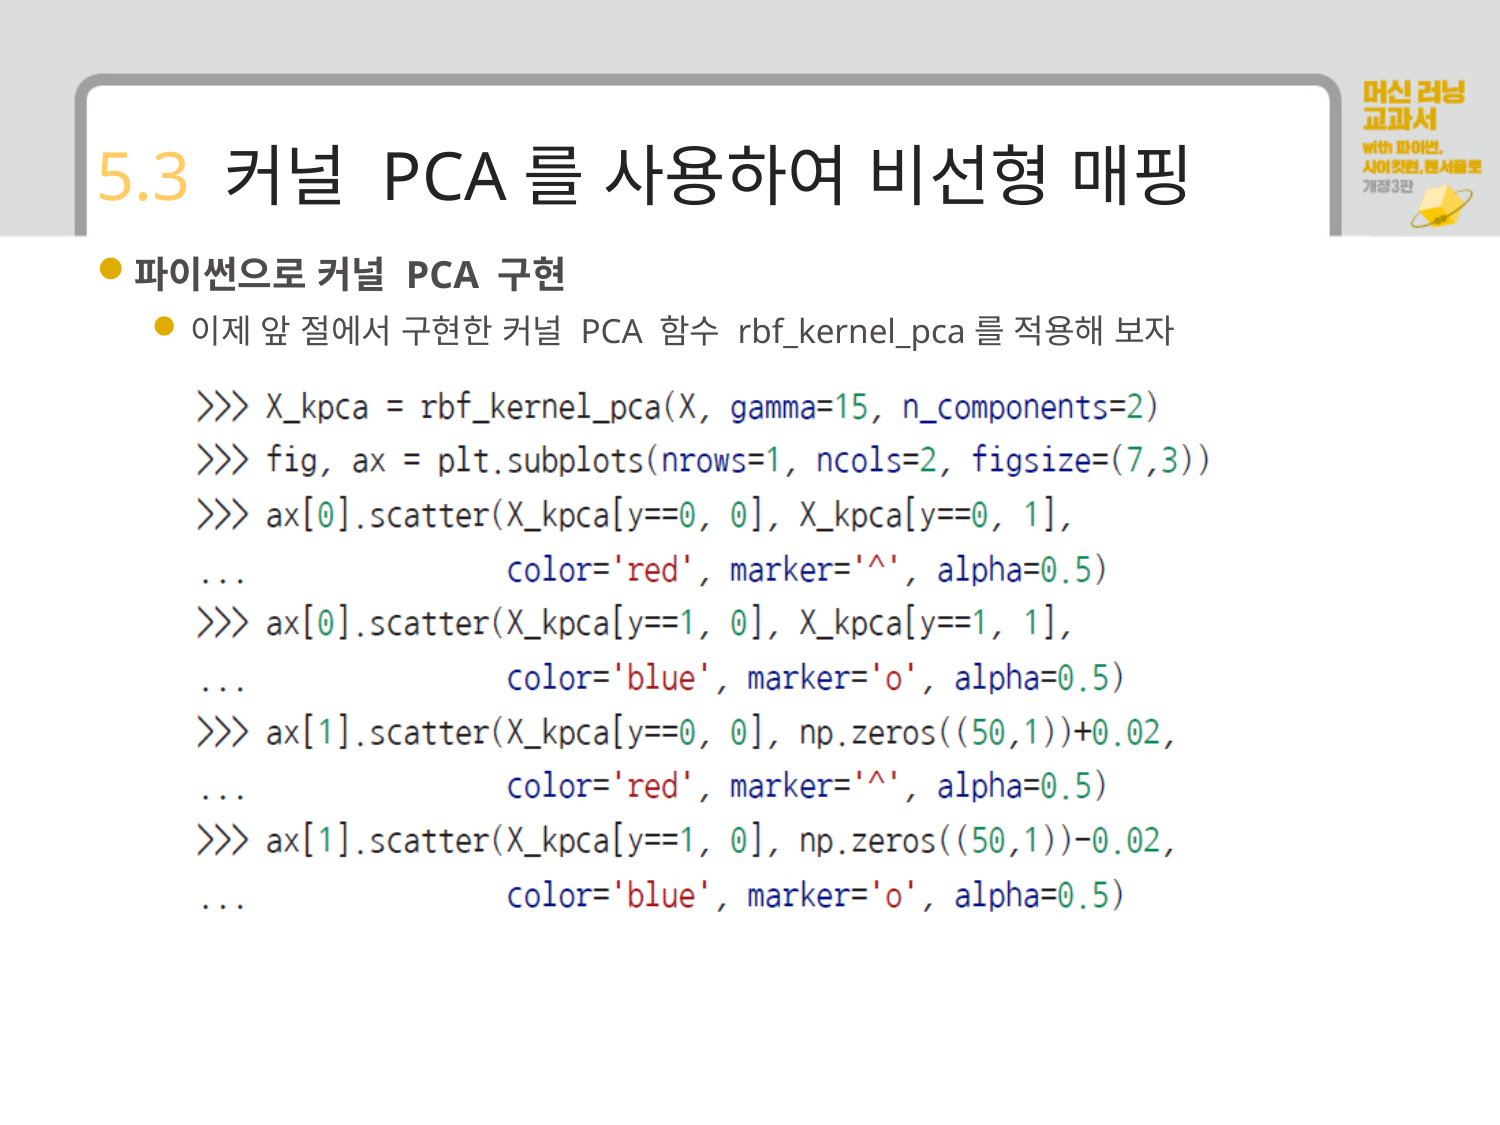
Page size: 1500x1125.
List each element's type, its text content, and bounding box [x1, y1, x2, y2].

picture [0, 0, 1500, 1125]
list 파이썬으로 커널 PCA 구현 이제 앞 절에서 구현한 커널 PCA 함수 rbf_kernel_pca를 적용해 보자 [81, 239, 1412, 1054]
title 5.3 커널 PCA를 사용하여 비선형 매핑 [81, 90, 1412, 222]
